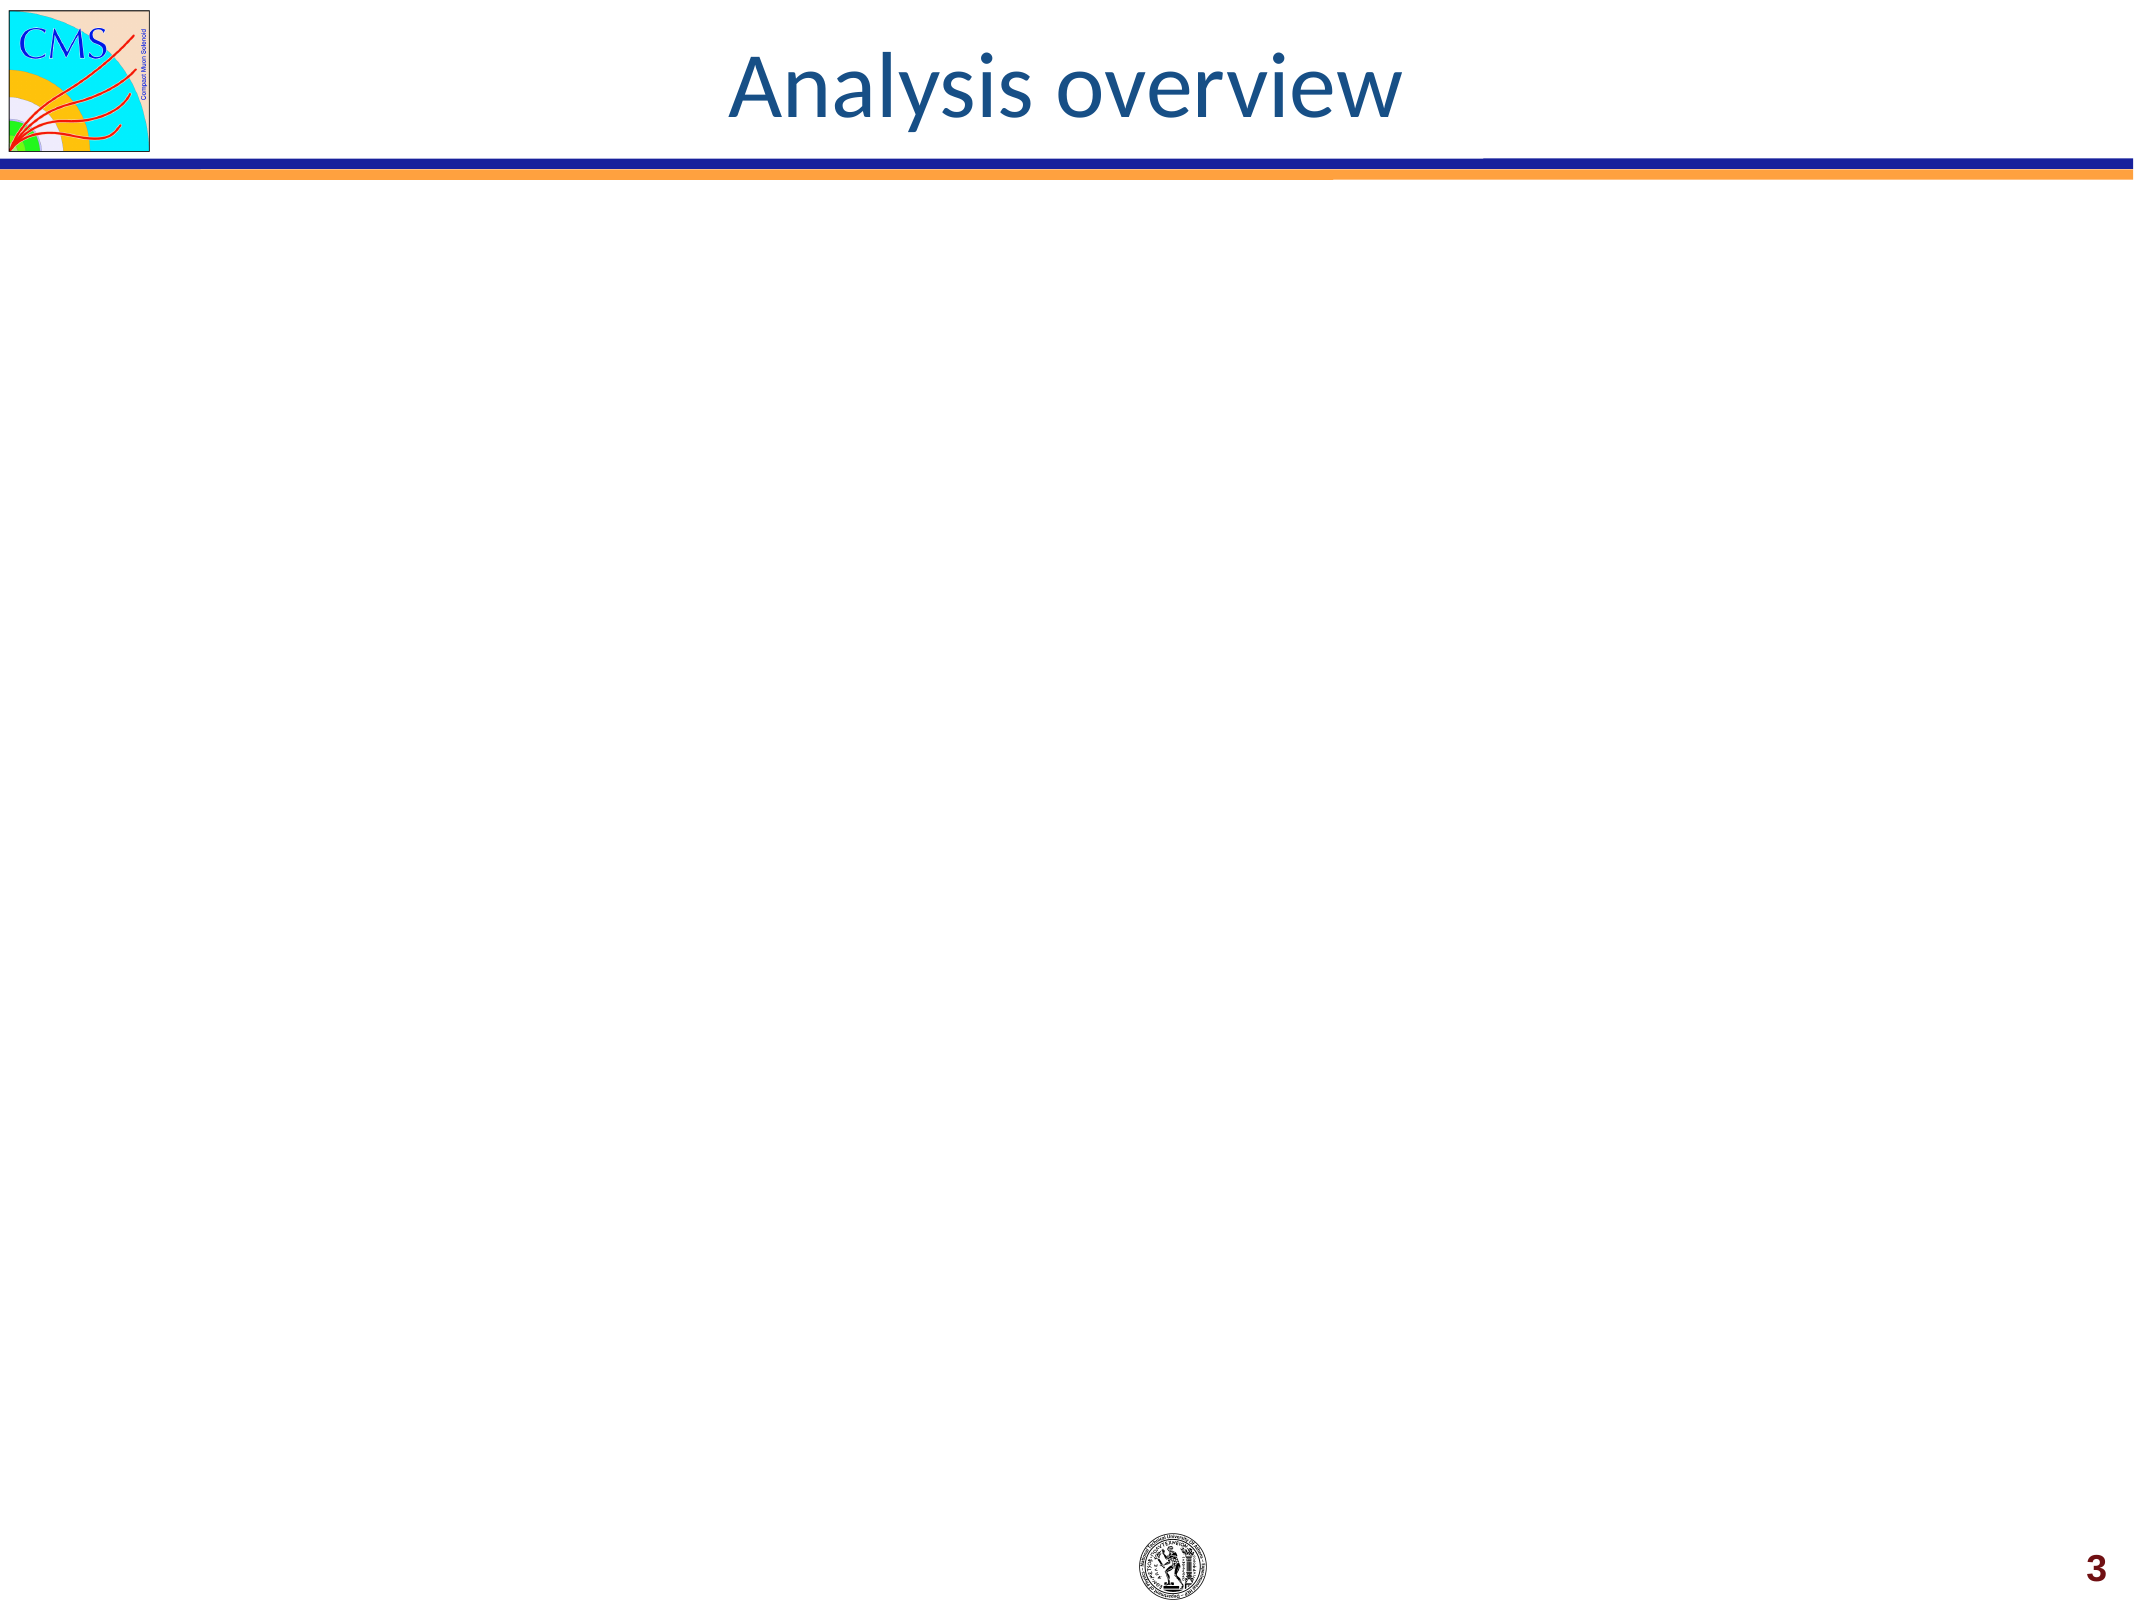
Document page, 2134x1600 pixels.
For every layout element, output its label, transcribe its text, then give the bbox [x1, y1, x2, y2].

picture [8, 10, 151, 152]
text_box 3 [1997, 1535, 2134, 1597]
text_box Analysis overview [719, 15, 1412, 145]
picture [1139, 1533, 1207, 1600]
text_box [0, 163, 2134, 175]
